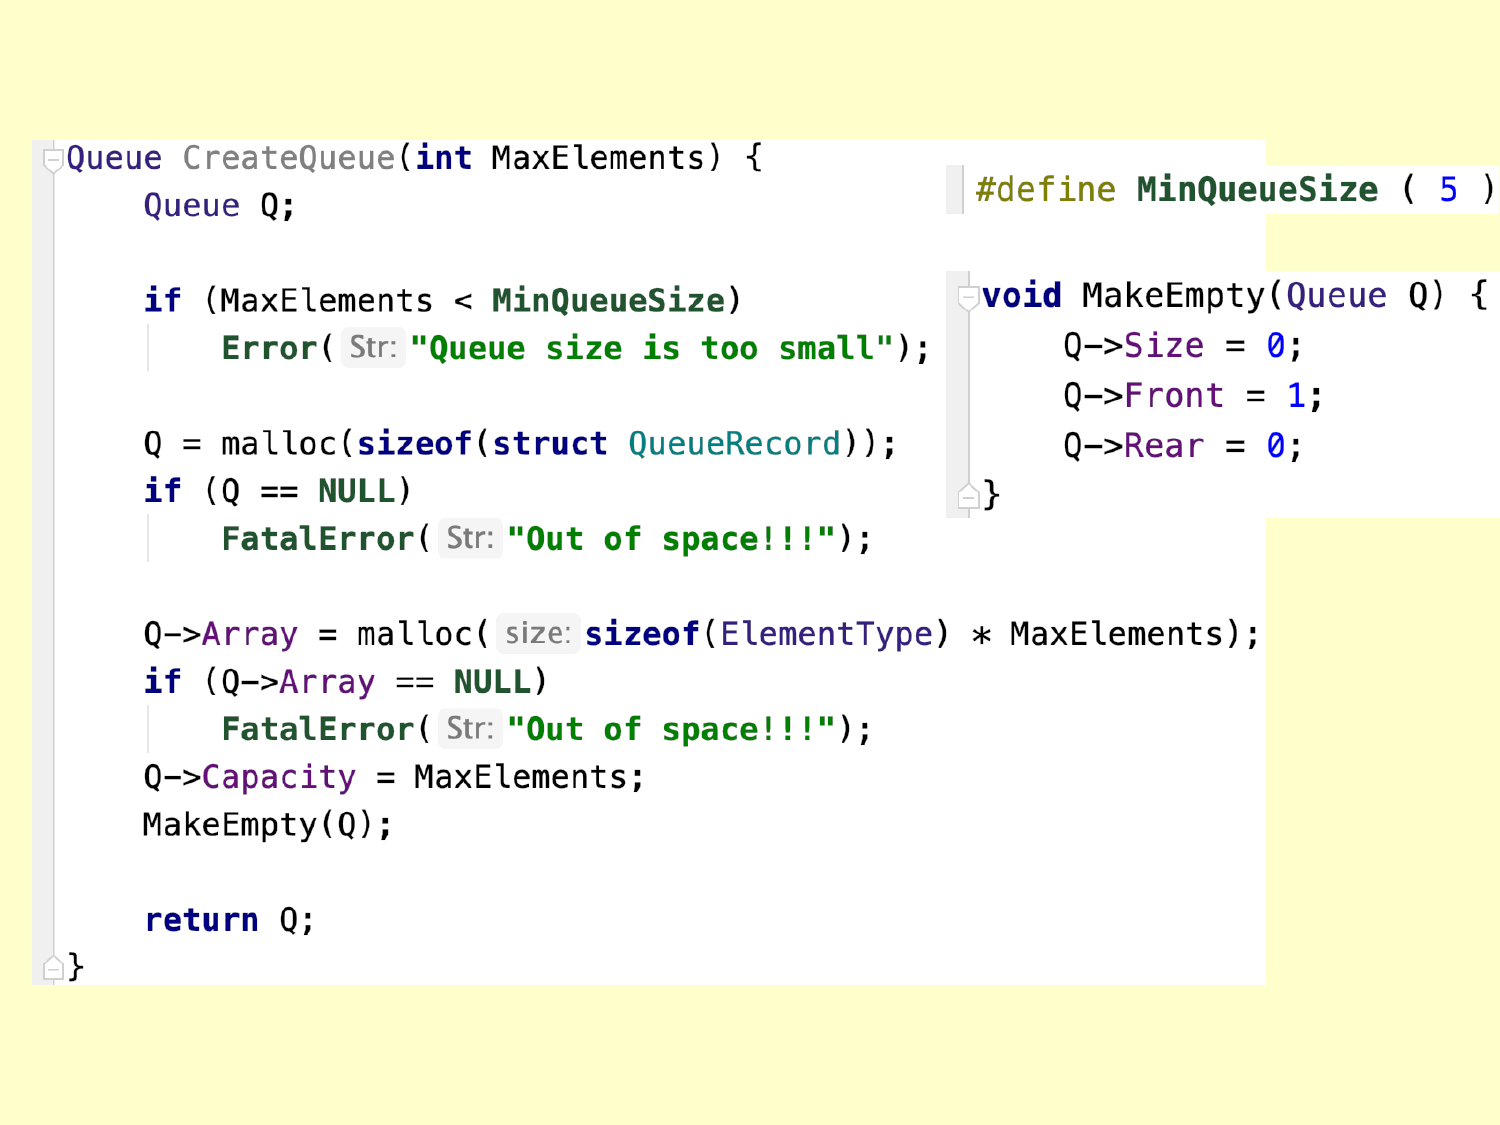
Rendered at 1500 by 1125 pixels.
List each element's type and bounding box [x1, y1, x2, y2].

picture [32, 140, 1500, 985]
